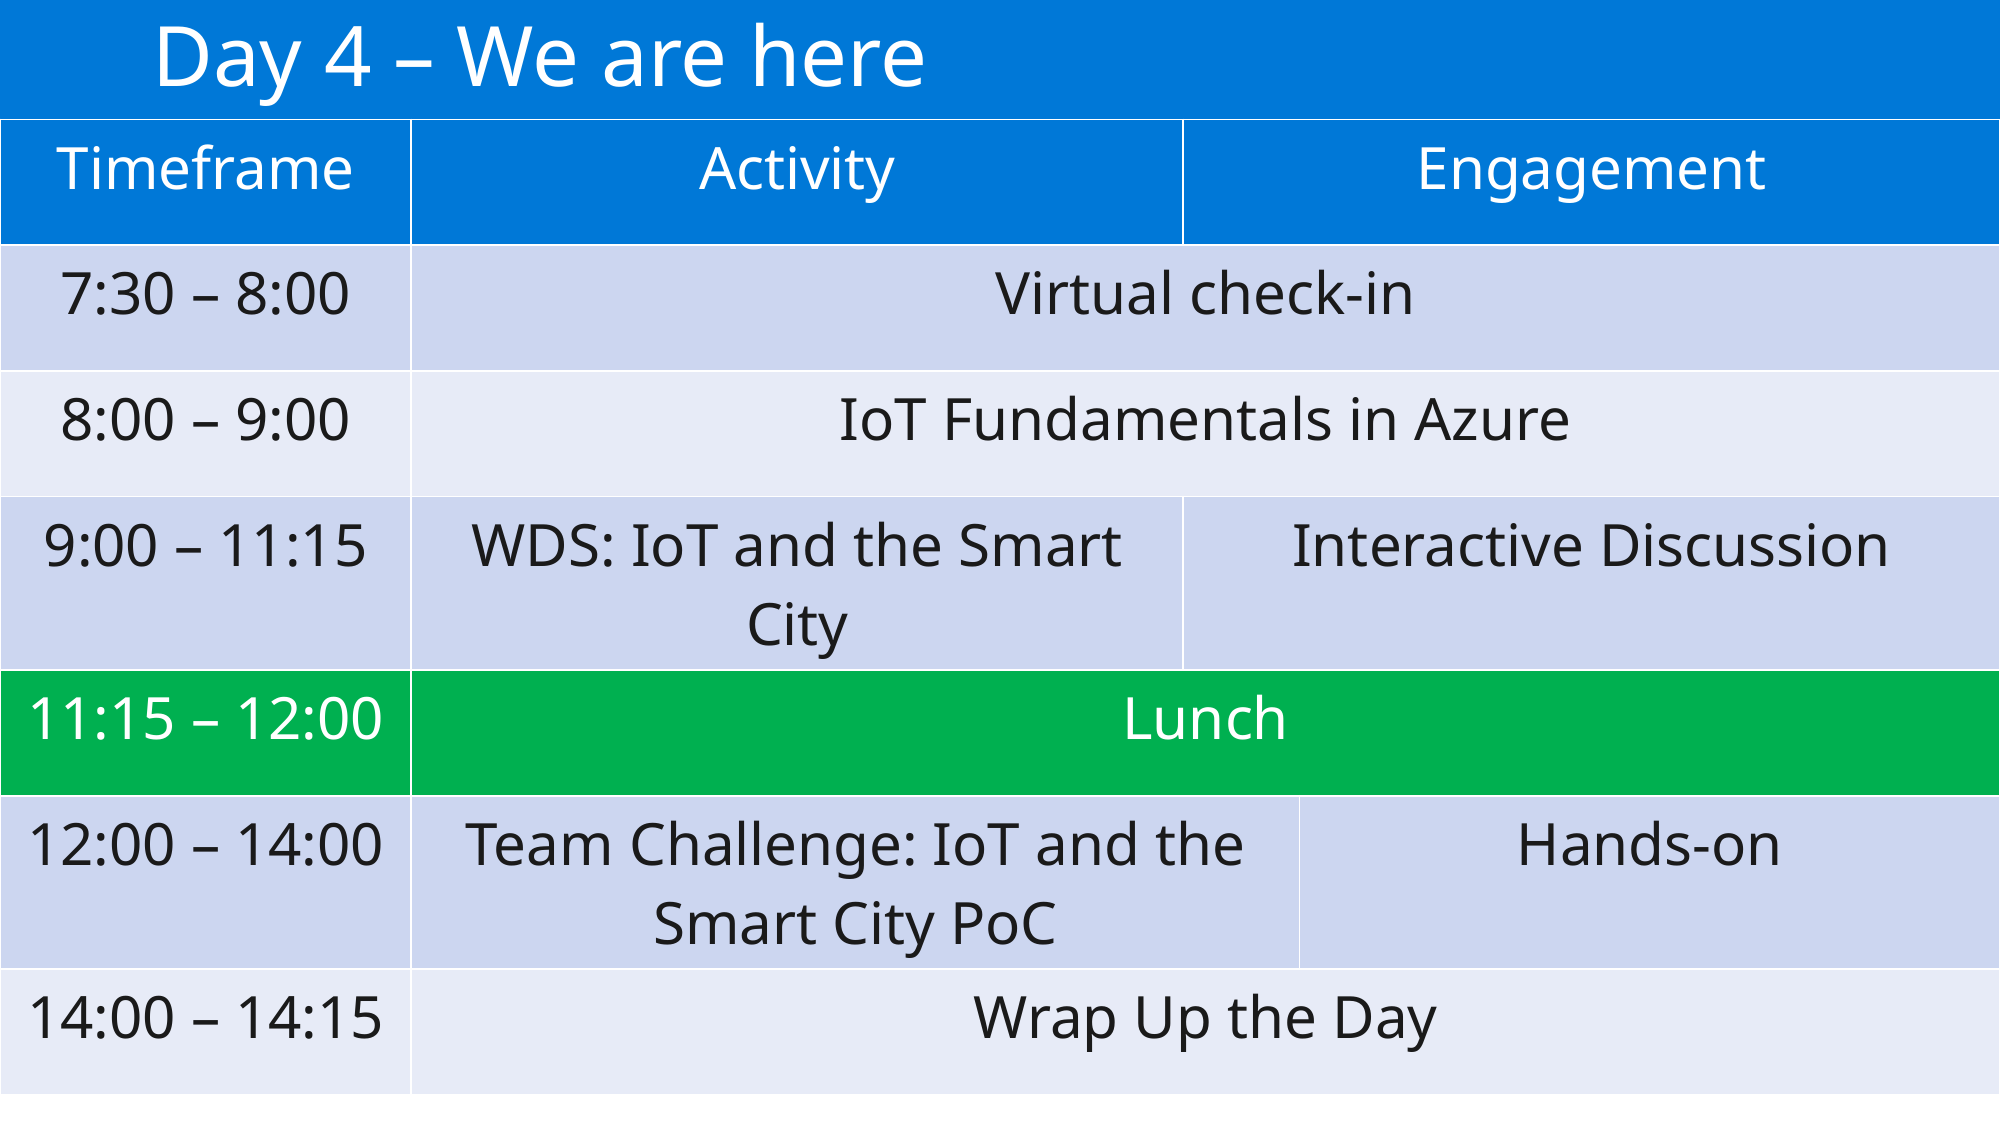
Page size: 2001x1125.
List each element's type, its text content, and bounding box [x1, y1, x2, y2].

picture [0, 0, 2000, 120]
table_cell 12:00 – 14:00 [1, 797, 410, 968]
table_header Activity [412, 120, 1182, 244]
table_cell Team Challenge: IoT and the Smart City PoC [412, 797, 1299, 968]
table_cell 11:15 – 12:00 [1, 671, 410, 795]
table_cell Interactive Discussion [1184, 497, 1999, 669]
table_cell Virtual check-in [412, 246, 1999, 370]
table_cell 9:00 – 11:15 [1, 497, 410, 669]
table_header Timeframe [1, 120, 410, 244]
table_cell Hands-on [1300, 797, 1999, 968]
table_header Engagement [1184, 120, 1999, 244]
table_cell Lunch [412, 671, 1999, 795]
table_cell 8:00 – 9:00 [1, 372, 410, 496]
table_cell IoT Fundamentals in Azure [412, 372, 1999, 496]
table_cell 7:30 – 8:00 [1, 246, 410, 370]
table_cell 14:00 – 14:15 [1, 970, 410, 1094]
table_cell WDS: IoT and the Smart City [412, 497, 1182, 669]
table_cell Wrap Up the Day [412, 970, 1999, 1094]
